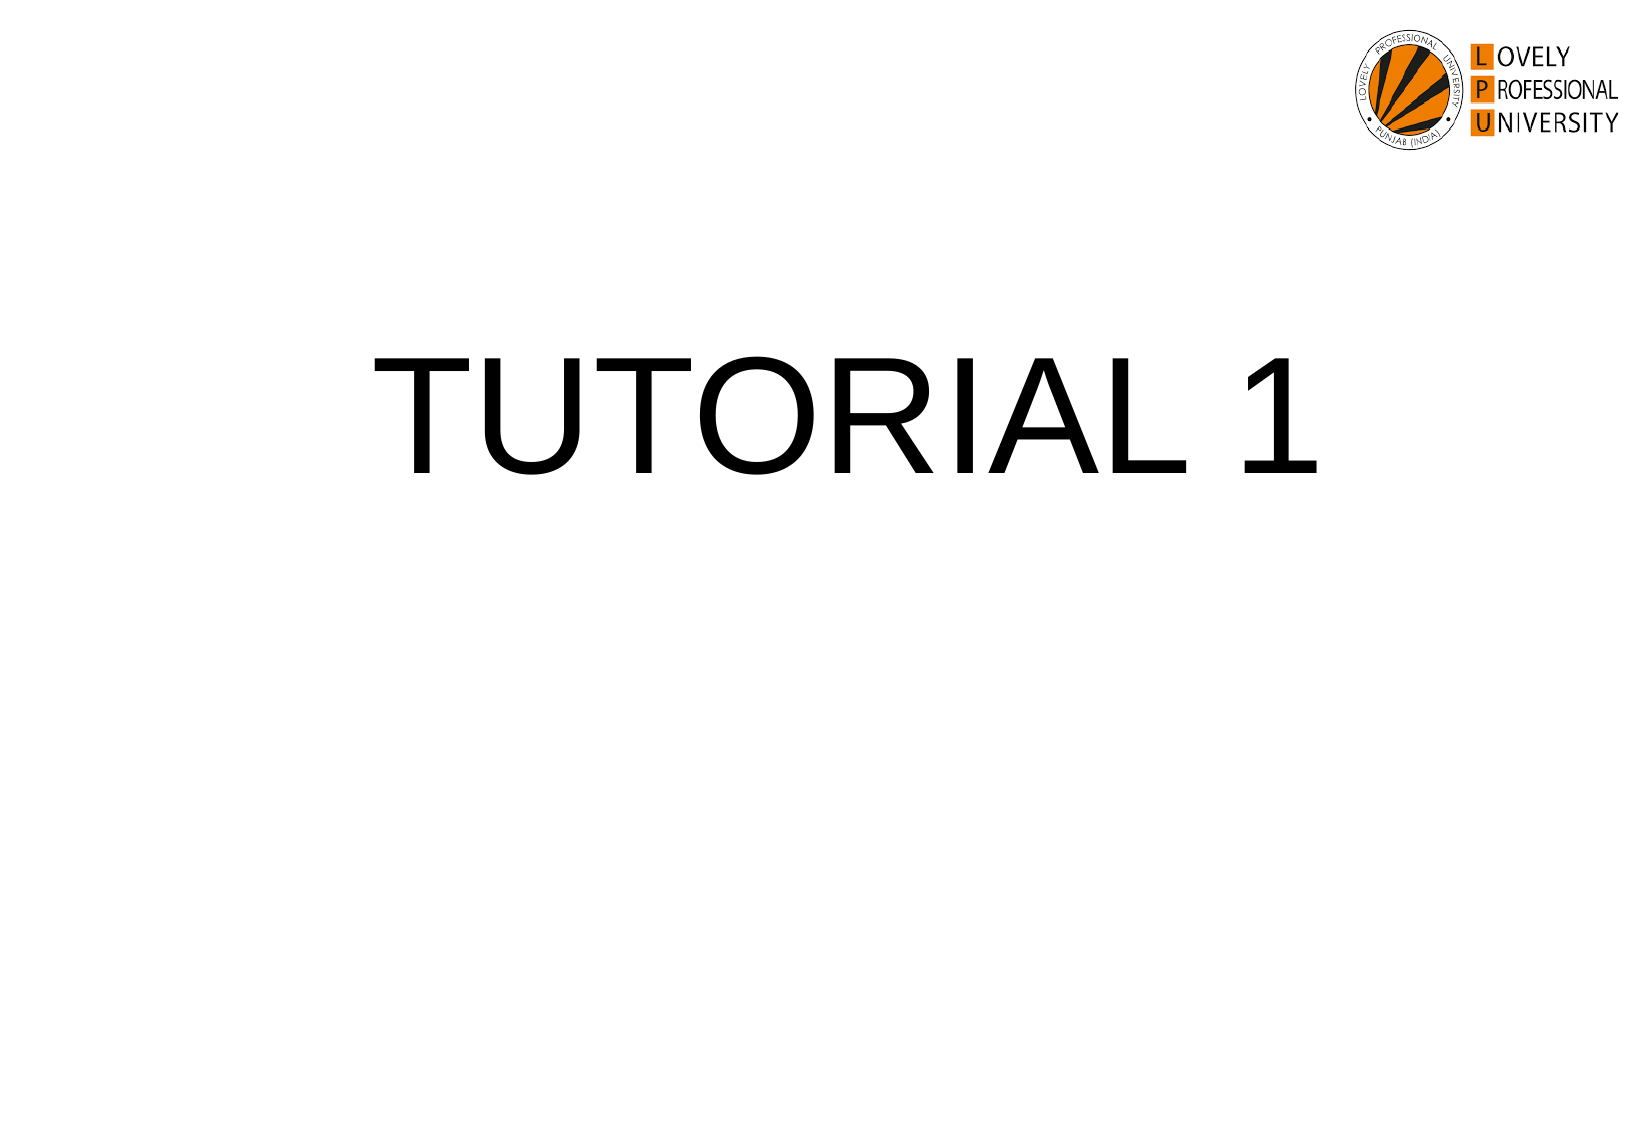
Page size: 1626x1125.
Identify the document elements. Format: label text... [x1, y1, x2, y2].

picture [1354, 0, 1619, 182]
text_box TUTORIAL 1 [219, 299, 1478, 515]
